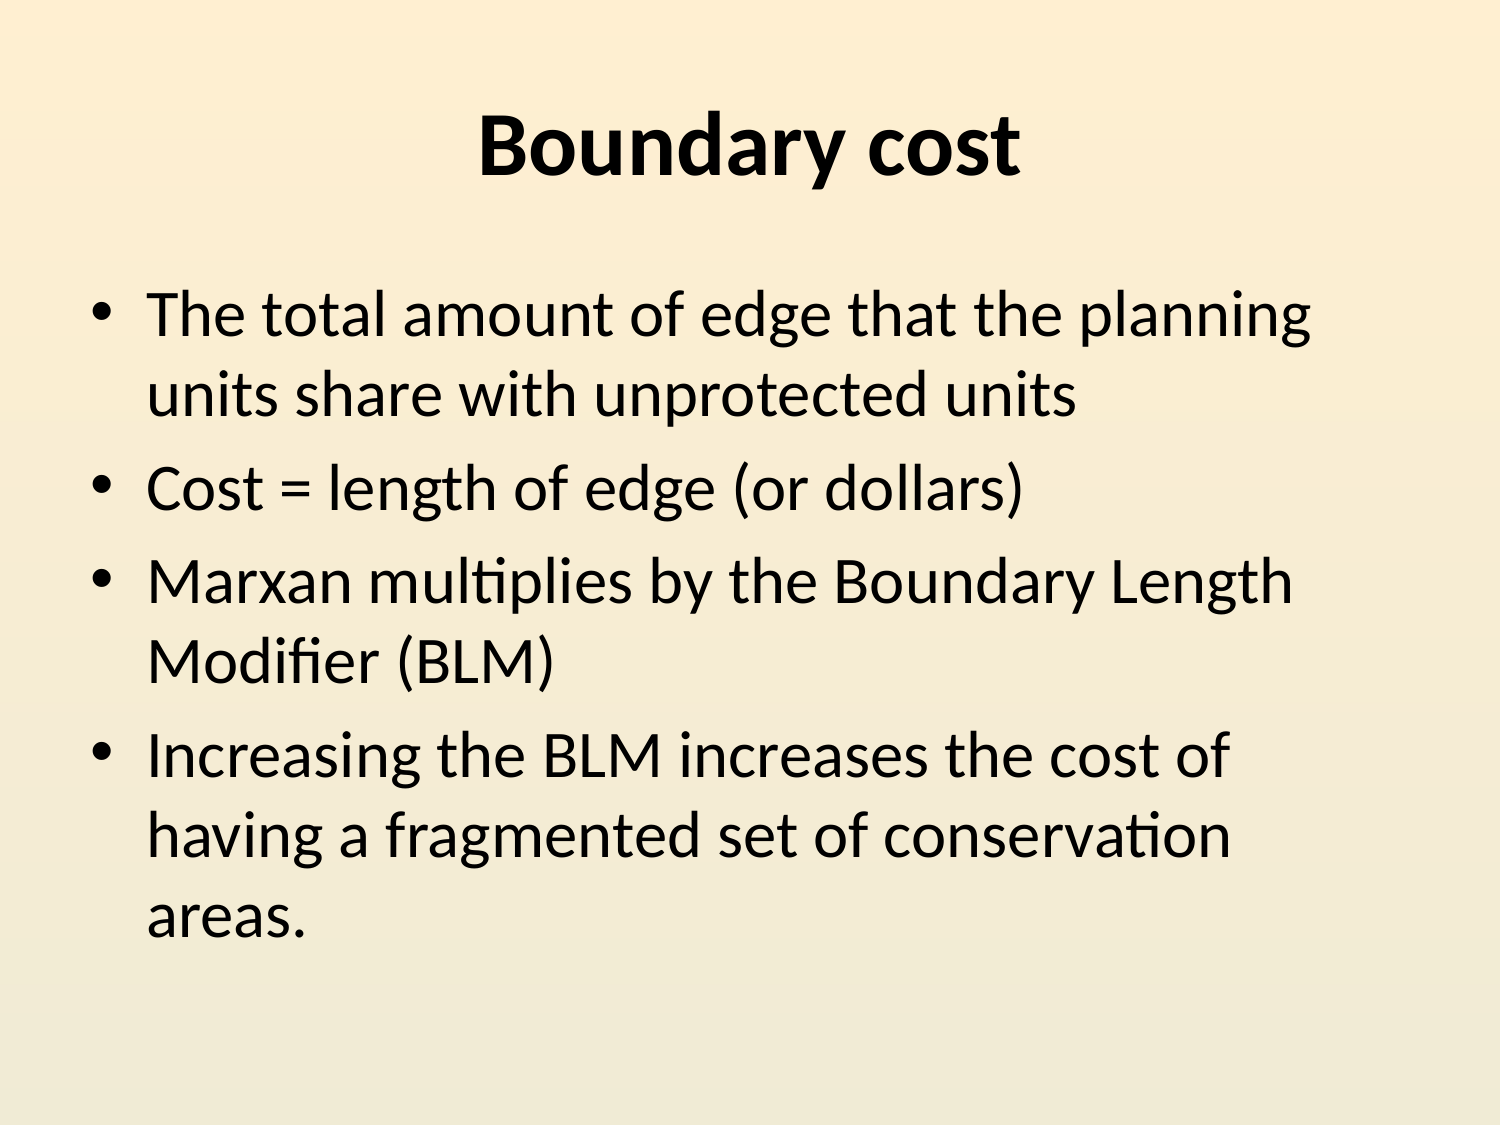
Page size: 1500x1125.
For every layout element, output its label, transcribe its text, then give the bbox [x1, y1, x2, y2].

list The total amount of edge that the planning units share with unprotected units Cost = length of edge (or dollars) Marxan multiplies by the Boundary Length Modifier (BLM) Increasing the BLM increases the cost of having a fragmented set of conservation areas. [75, 262, 1425, 1005]
title Boundary cost [75, 45, 1425, 233]
